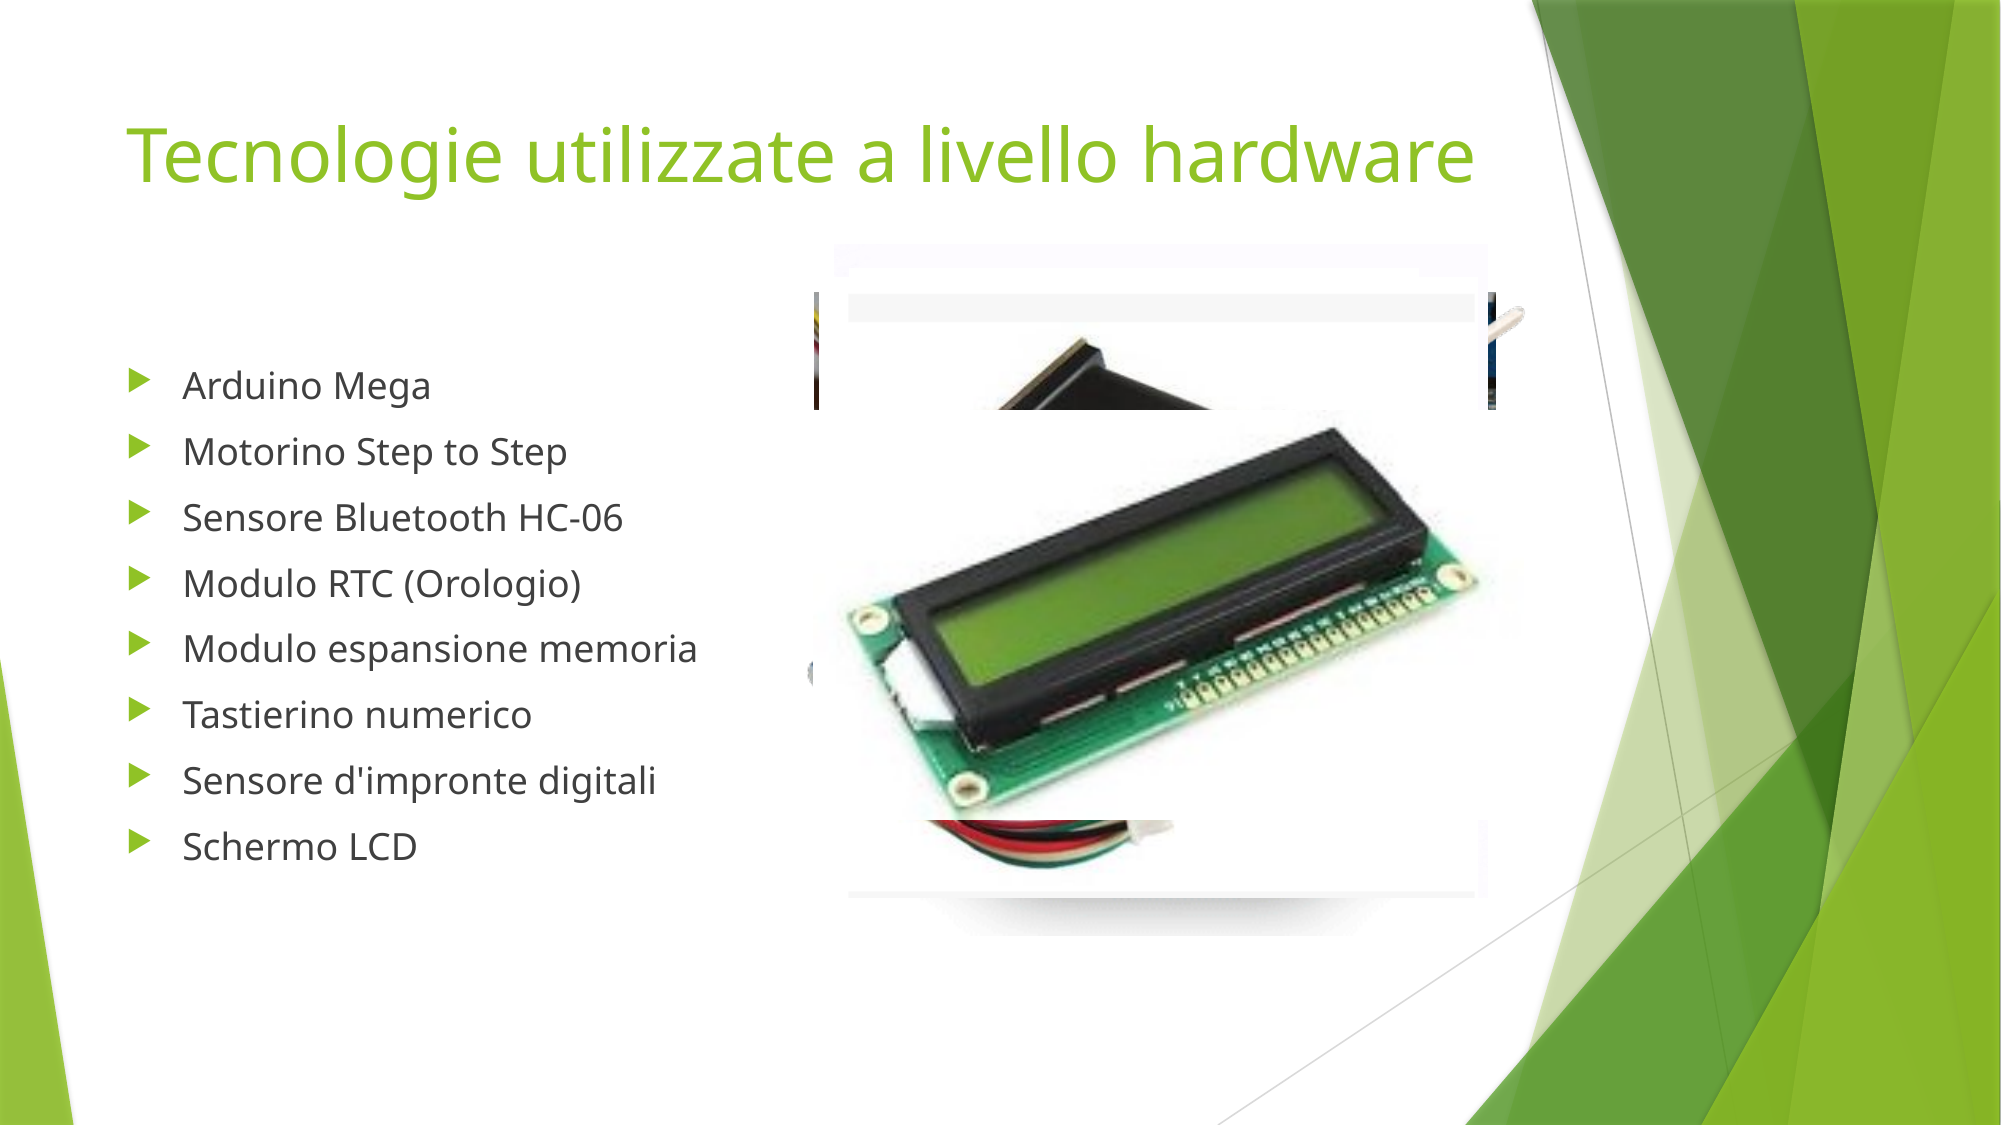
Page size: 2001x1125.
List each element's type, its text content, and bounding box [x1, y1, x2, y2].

title Tecnologie utilizzate a livello hardware [111, 99, 1522, 317]
picture [788, 235, 1537, 937]
list Arduino Mega Motorino Step to Step Sensore Bluetooth HC-06 Modulo RTC (Orologio) Modulo espansione memoria Tastierino numerico Sensore d'impronte digitali Schermo LCD [111, 354, 1522, 992]
